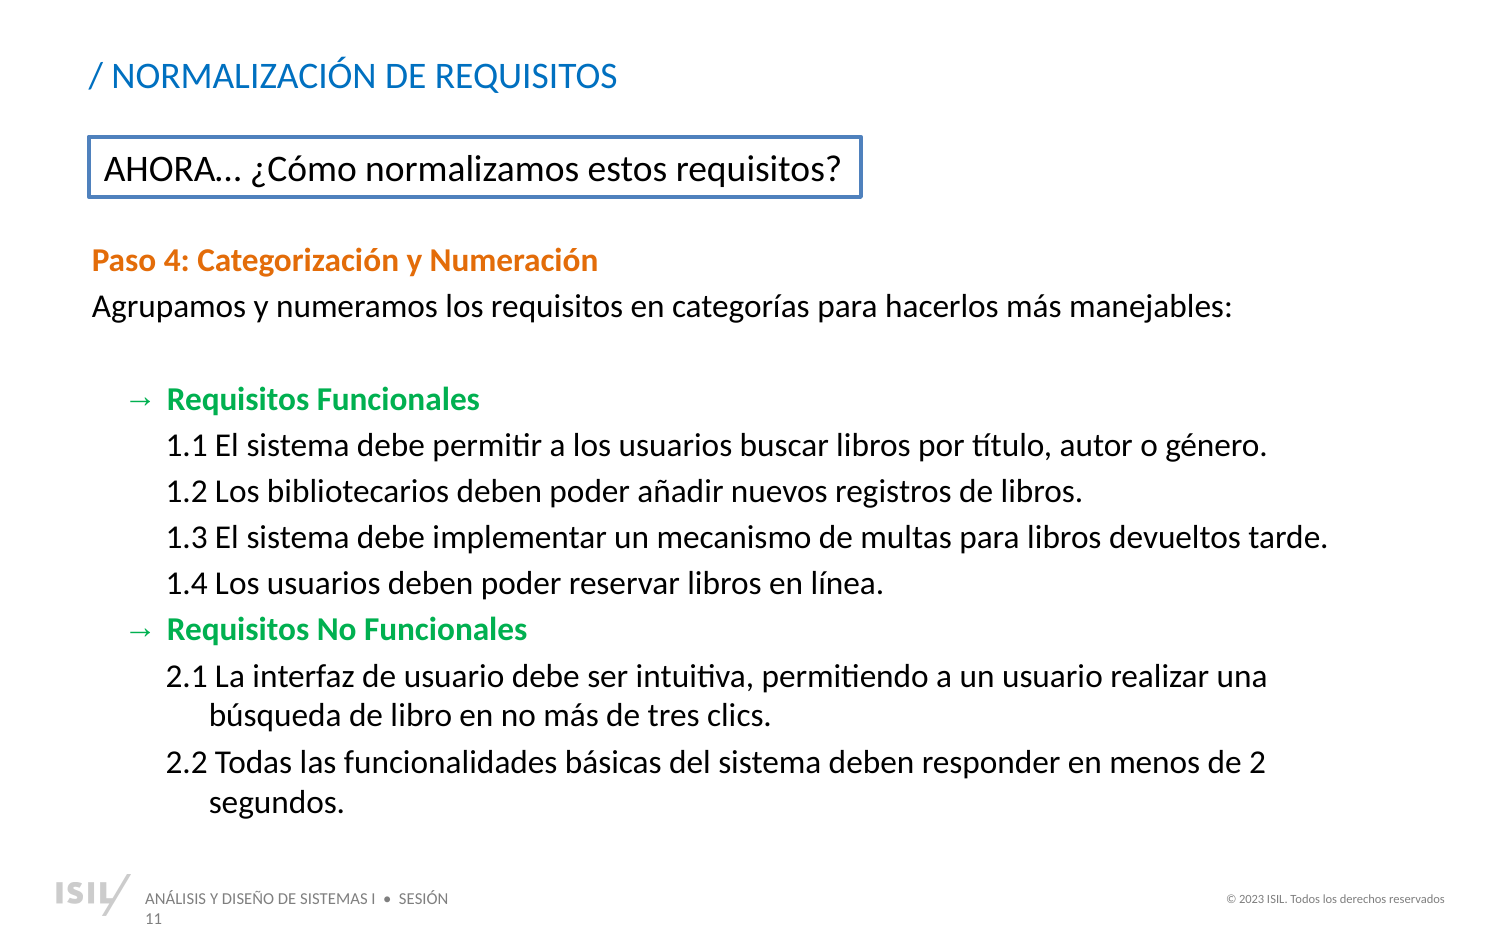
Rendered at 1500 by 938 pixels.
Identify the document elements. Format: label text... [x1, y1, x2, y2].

text_box AHORA… ¿Cómo normalizamos estos requisitos? [88, 136, 861, 197]
list / NORMALIZACIÓN DE REQUISITOS [76, 45, 1424, 104]
text_box Paso 4: Categorización y Numeración Agrupamos y numeramos los requisitos en categorías para hacerlos más manejables: Requisitos Funcionales 1.1 El sistema debe permitir a los usuarios buscar libros por título, autor o género. 1.2 Los bibliotecarios deben poder añadir nuevos registros de libros. 1.3 El sistema debe implementar un mecanismo de multas para libros devueltos tarde. 1.4 Los usuarios deben poder reservar libros en línea. Requisitos No Funcionales 2.1 La interfaz de usuario debe ser intuitiva, permitiendo a un usuario realizar una búsqueda de libro en no más de tres clics. 2.2 Todas las funcionalidades básicas del sistema deben responder en menos de 2 segundos. [76, 230, 1383, 828]
